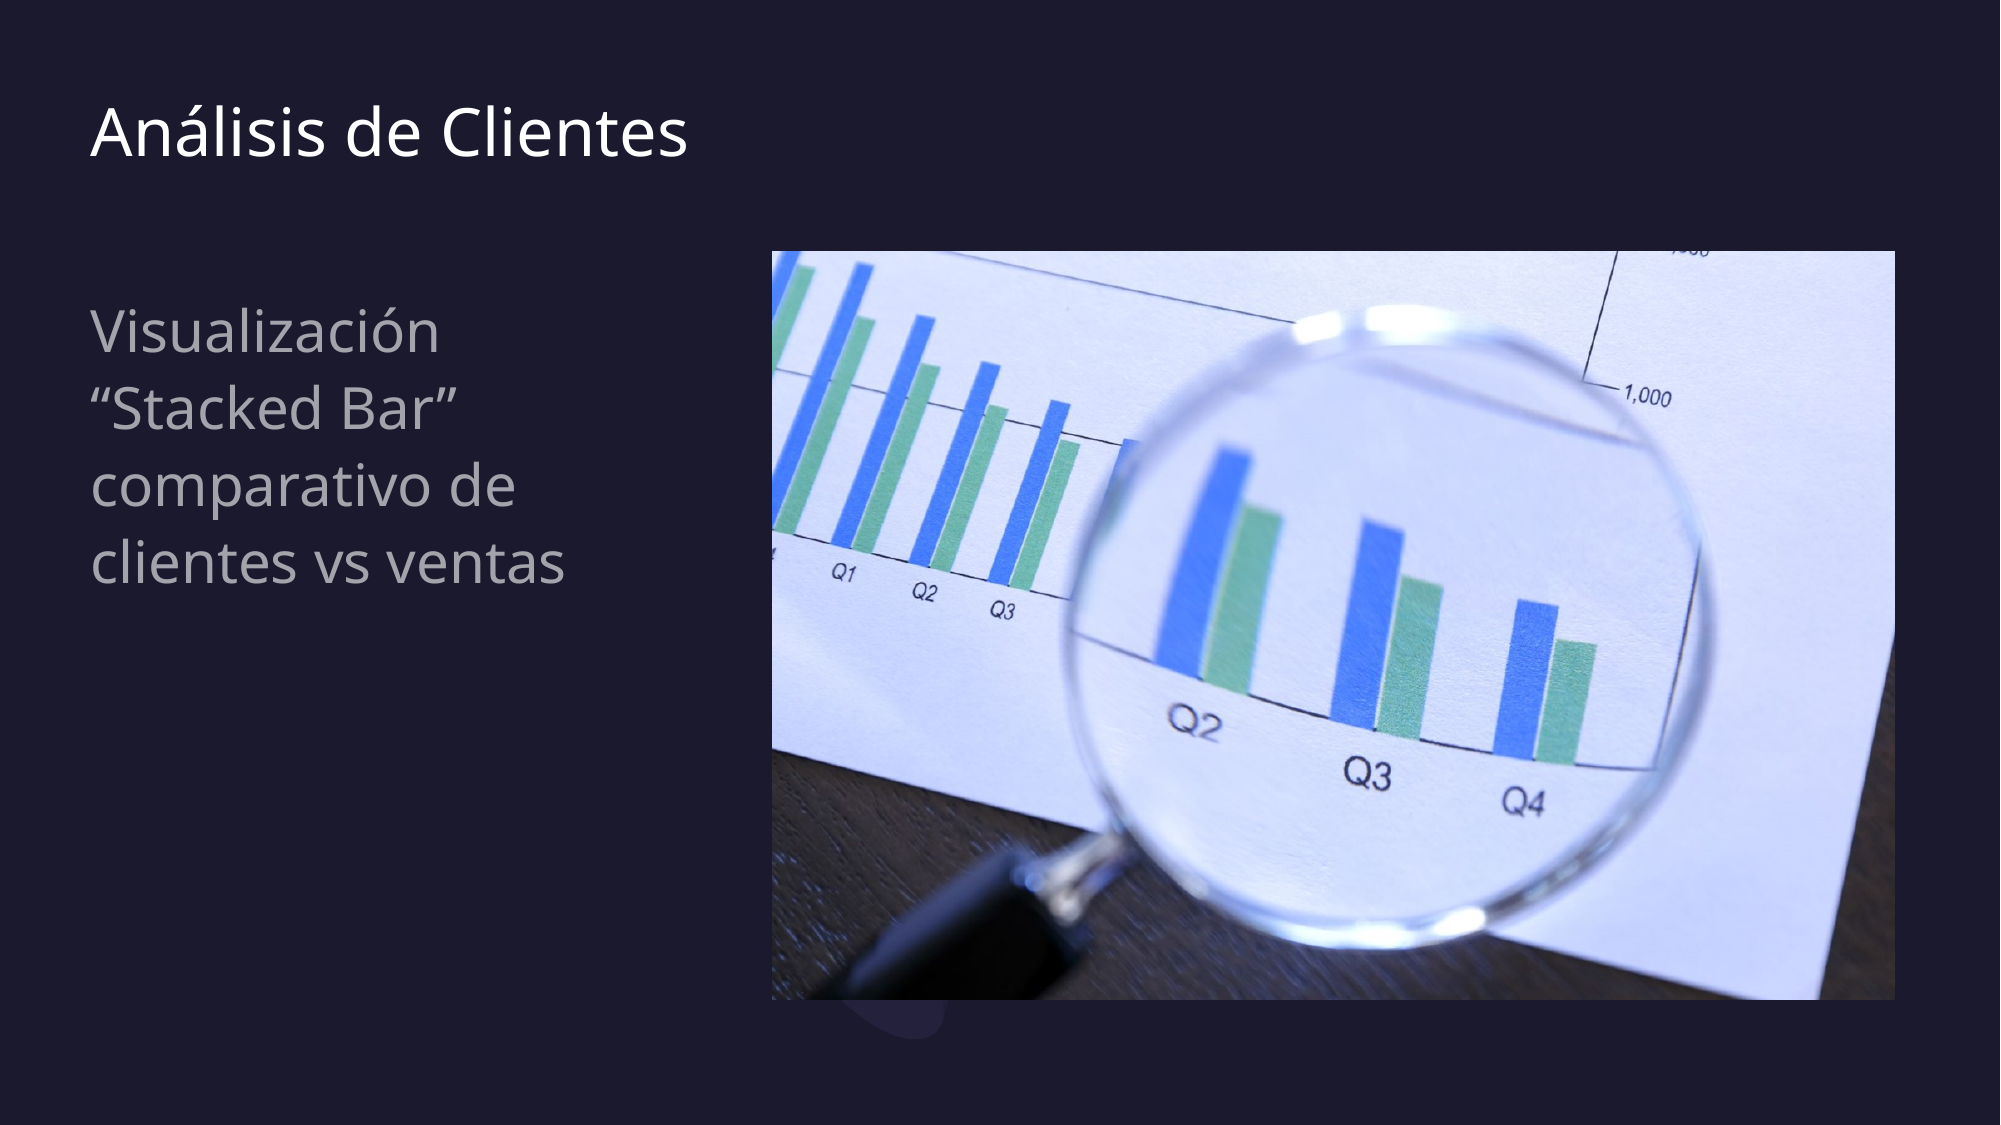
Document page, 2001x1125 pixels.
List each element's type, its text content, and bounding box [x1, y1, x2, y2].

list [772, 251, 1895, 1000]
title Análisis de Clientes [90, 90, 1910, 252]
list Visualización “Stacked Bar” comparativo de clientes vs ventas [90, 287, 676, 1000]
